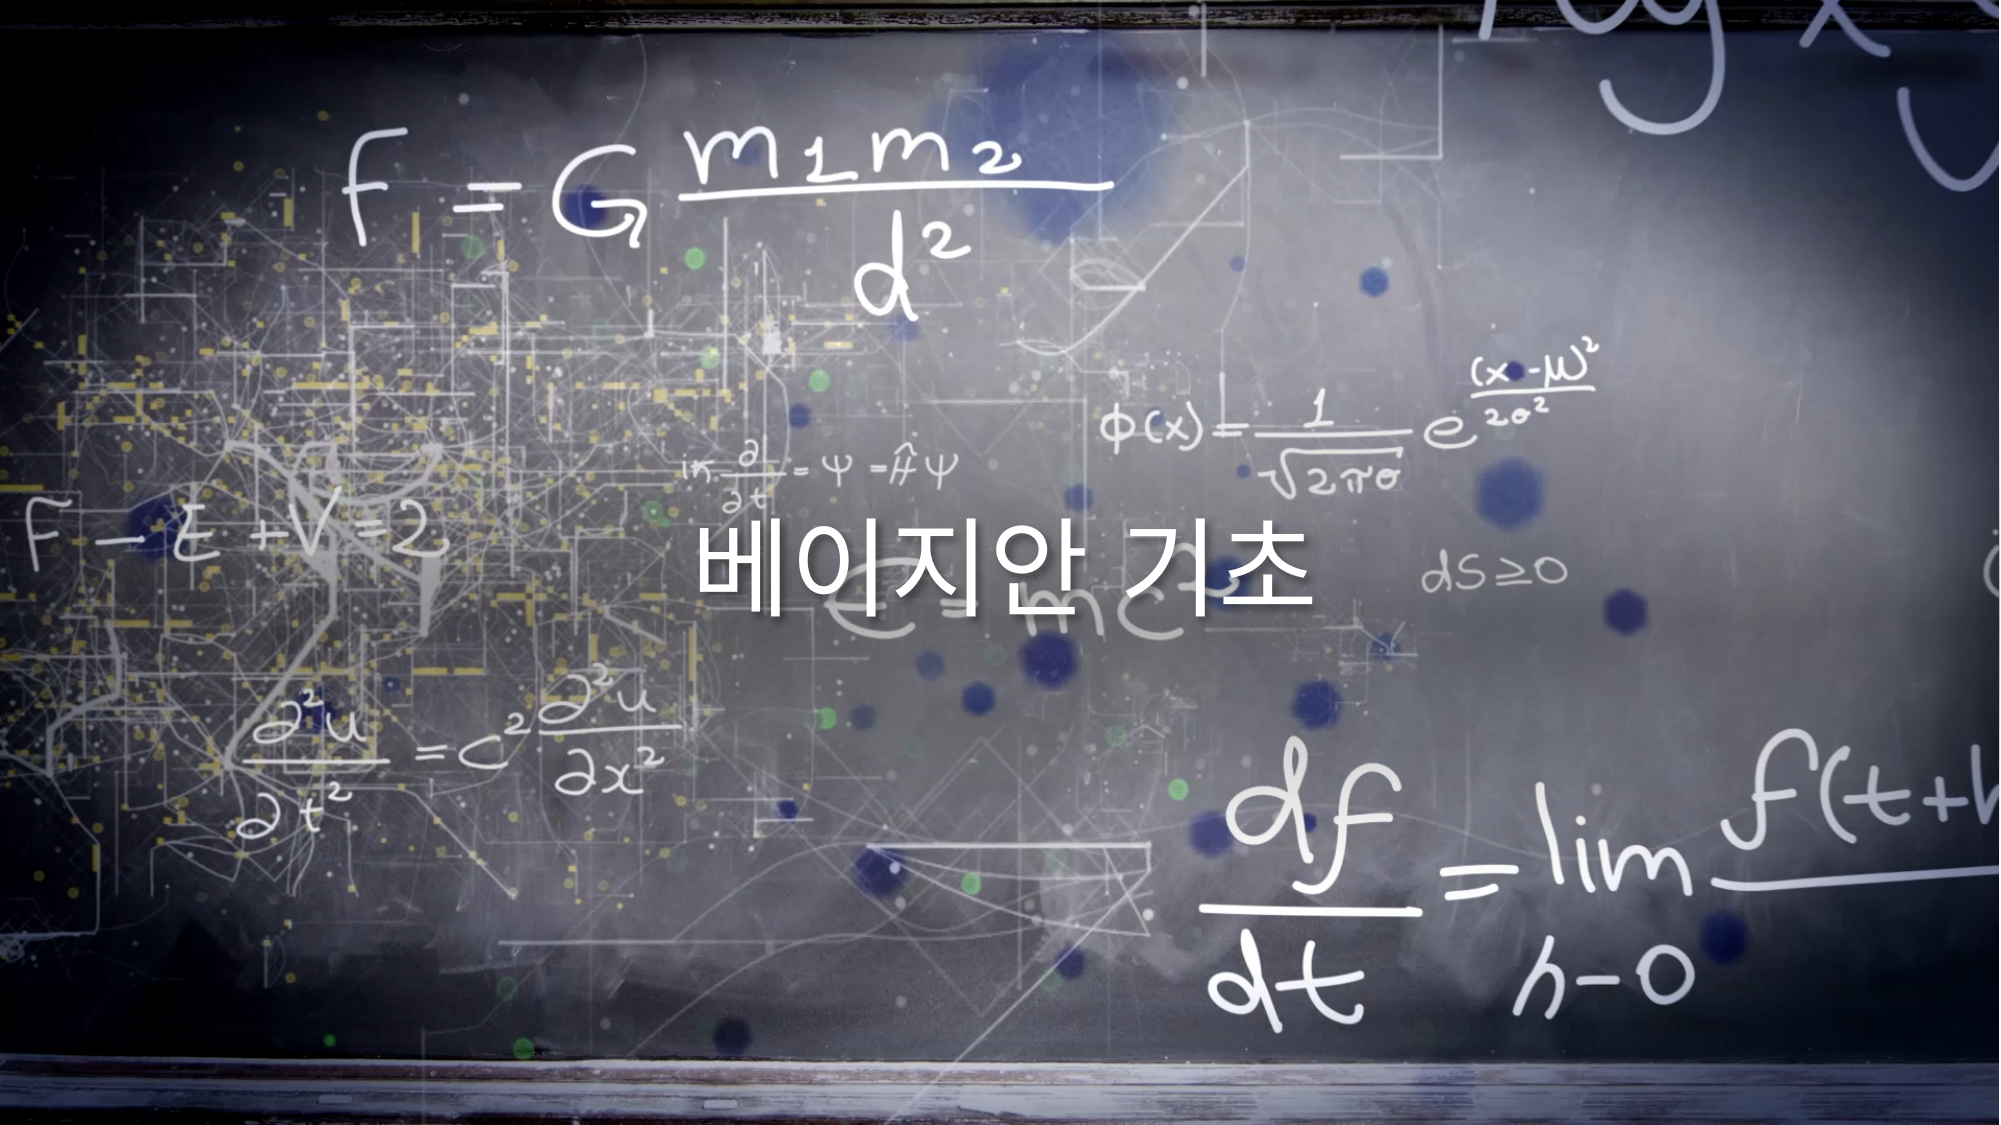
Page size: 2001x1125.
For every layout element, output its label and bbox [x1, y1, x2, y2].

text_box [0, 0, 2000, 1125]
